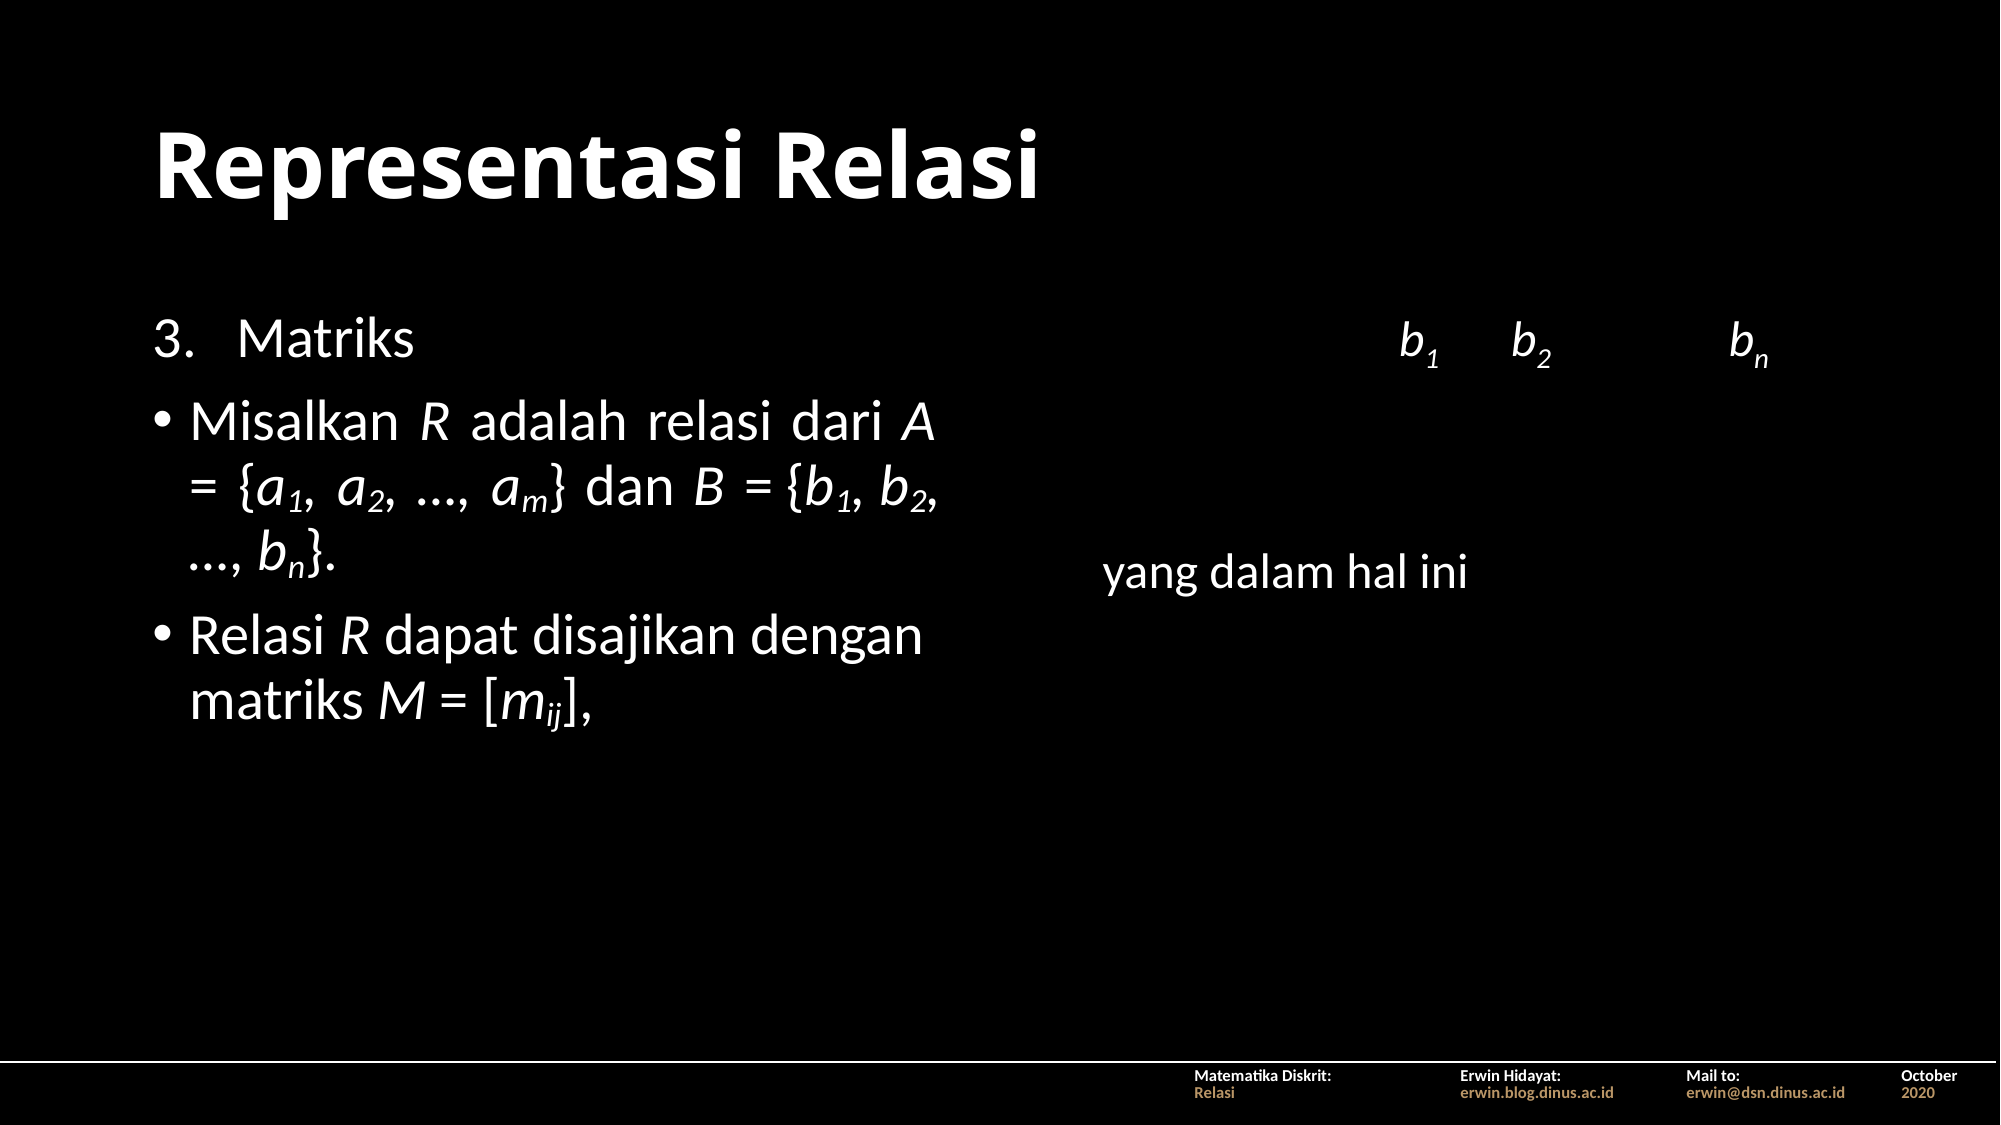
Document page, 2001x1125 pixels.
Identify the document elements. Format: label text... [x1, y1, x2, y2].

list Matriks Misalkan R adalah relasi dari A = {a1, a2, …, am} dan B = {b1, b2, …, bn}. Relasi R dapat disajikan dengan matriks M = [mij], [137, 299, 988, 1014]
title Representasi Relasi [137, 59, 1863, 278]
